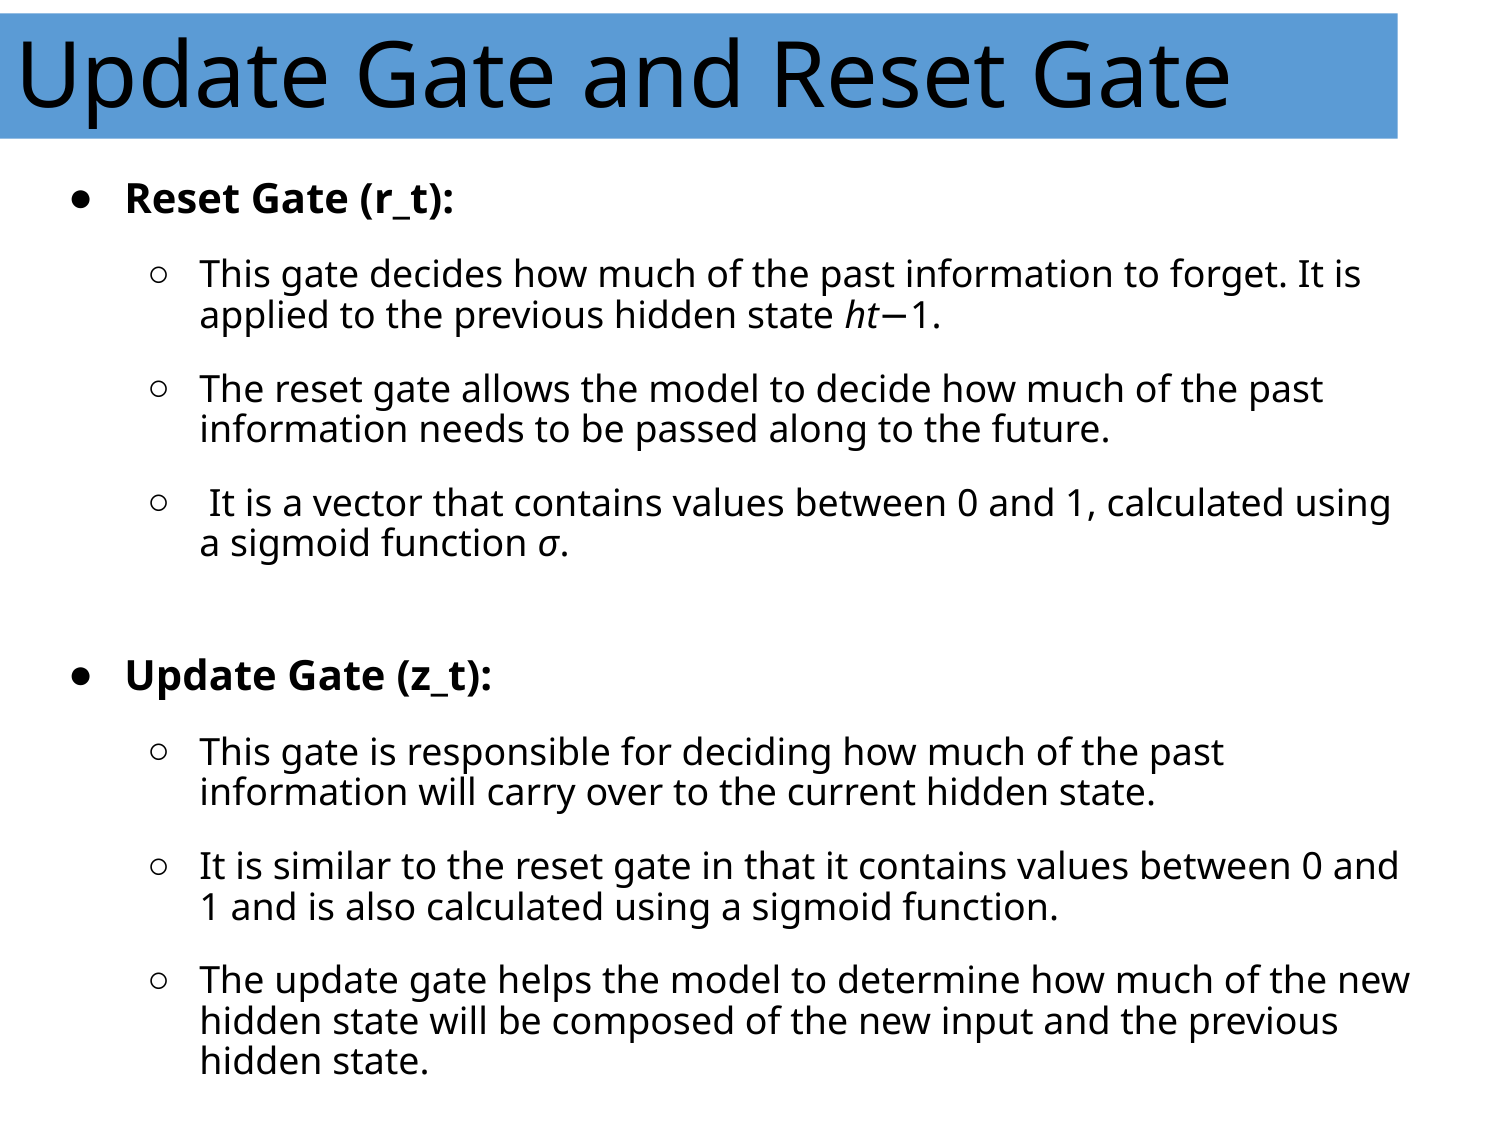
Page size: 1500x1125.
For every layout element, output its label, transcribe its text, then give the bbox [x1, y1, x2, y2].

title Update Gate and Reset Gate [0, 13, 1398, 139]
list Reset Gate (r_t): This gate decides how much of the past information to forget. It is applied to the previous hidden state ht−1​. The reset gate allows the model to decide how much of the past information needs to be passed along to the future. It is a vector that contains values between 0 and 1, calculated using a sigmoid function σ. Update Gate (z_t): This gate is responsible for deciding how much of the past information will carry over to the current hidden state. It is similar to the reset gate in that it contains values between 0 and 1 and is also calculated using a sigmoid function. The update gate helps the model to determine how much of the new hidden state will be composed of the new input and the previous hidden state. [34, 162, 1432, 1098]
